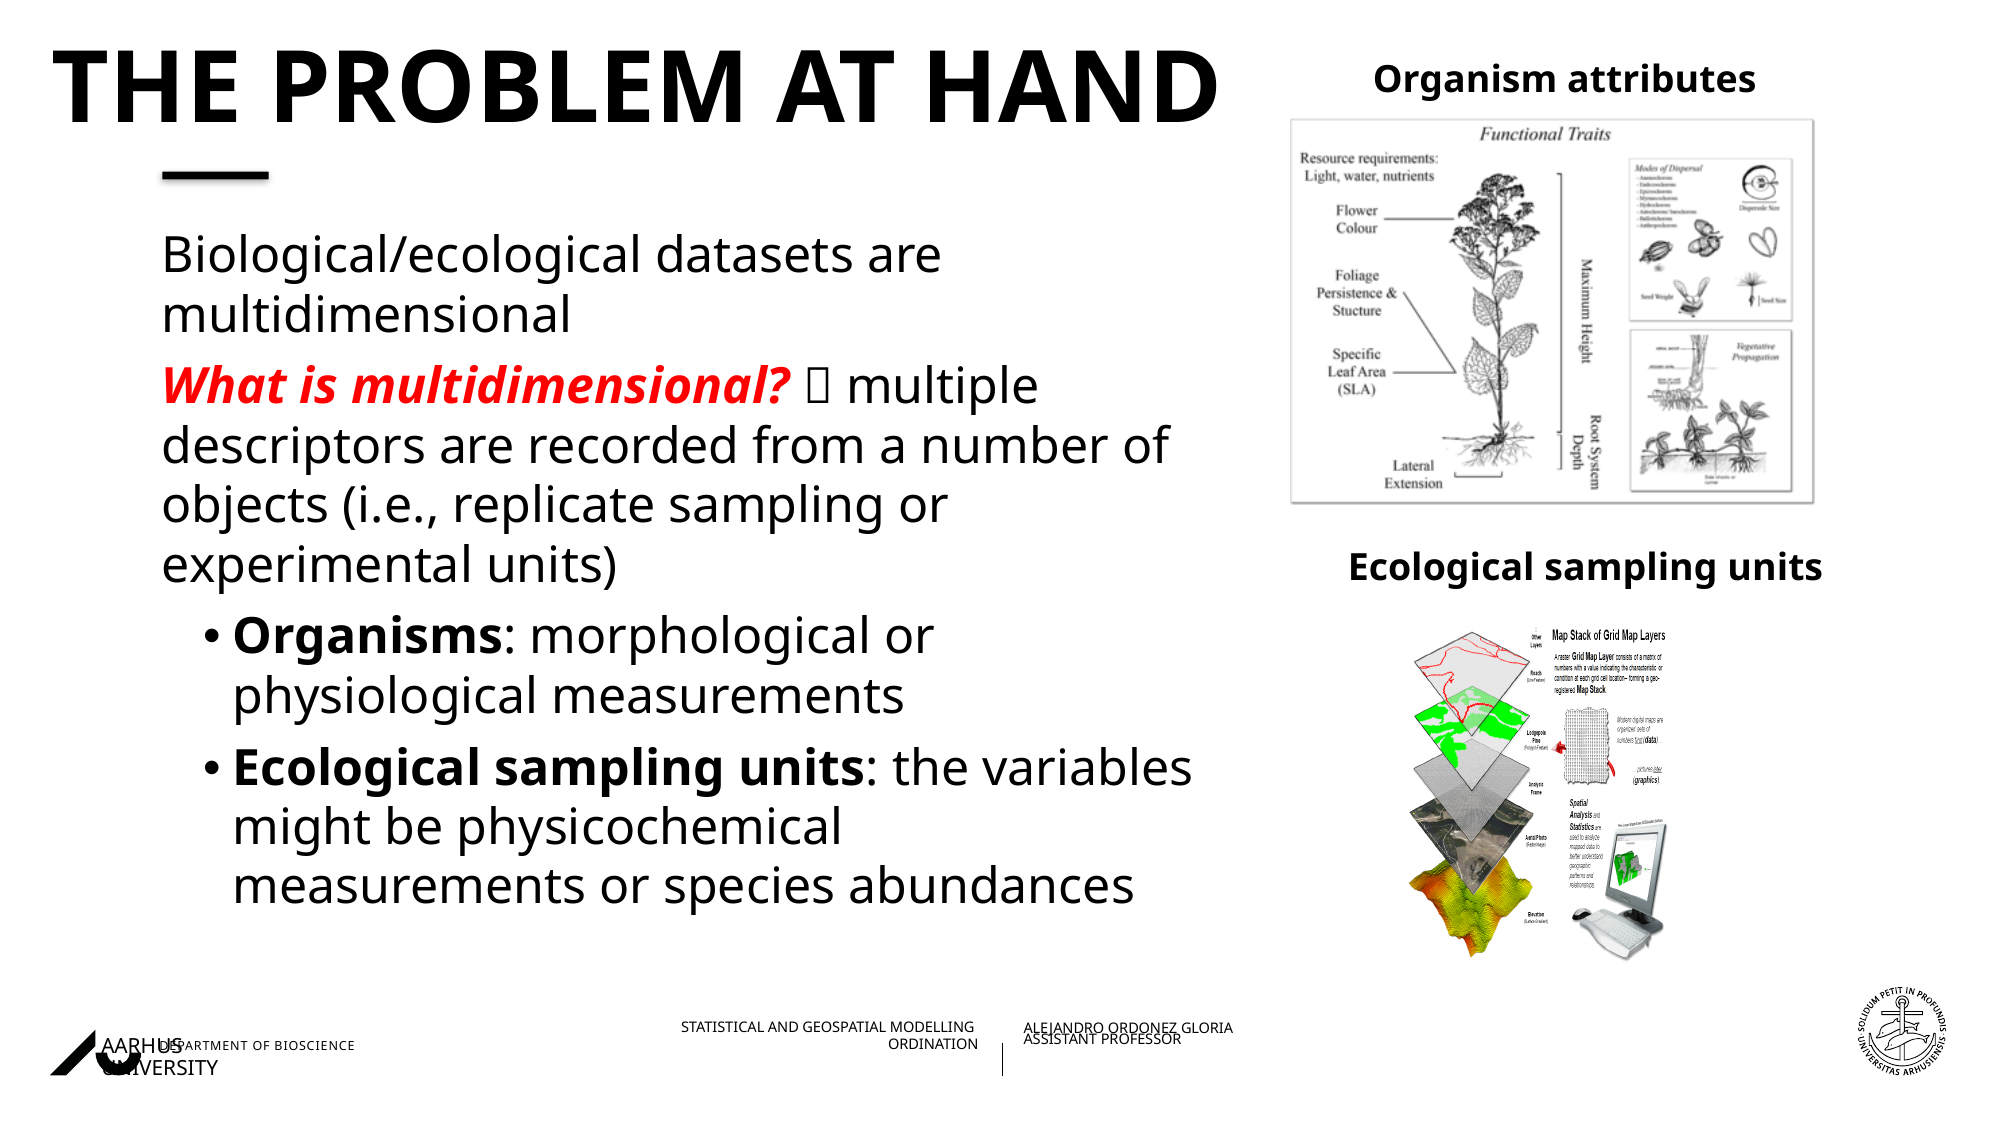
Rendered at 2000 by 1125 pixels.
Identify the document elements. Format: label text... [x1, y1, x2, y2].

picture [1407, 620, 1669, 964]
text_box Ecological sampling units [1333, 535, 1839, 596]
picture [1290, 118, 1815, 507]
list Biological/ecological datasets are multidimensional What is multidimensional?  multiple descriptors are recorded from a number of objects (i.e., replicate sampling or experimental units) Organisms: morphological or physiological measurements Ecological sampling units: the variables might be physicochemical measurements or species abundances [161, 224, 1202, 968]
text_box Organism attributes [1358, 47, 1772, 108]
title The problem at hand [51, 37, 1948, 162]
